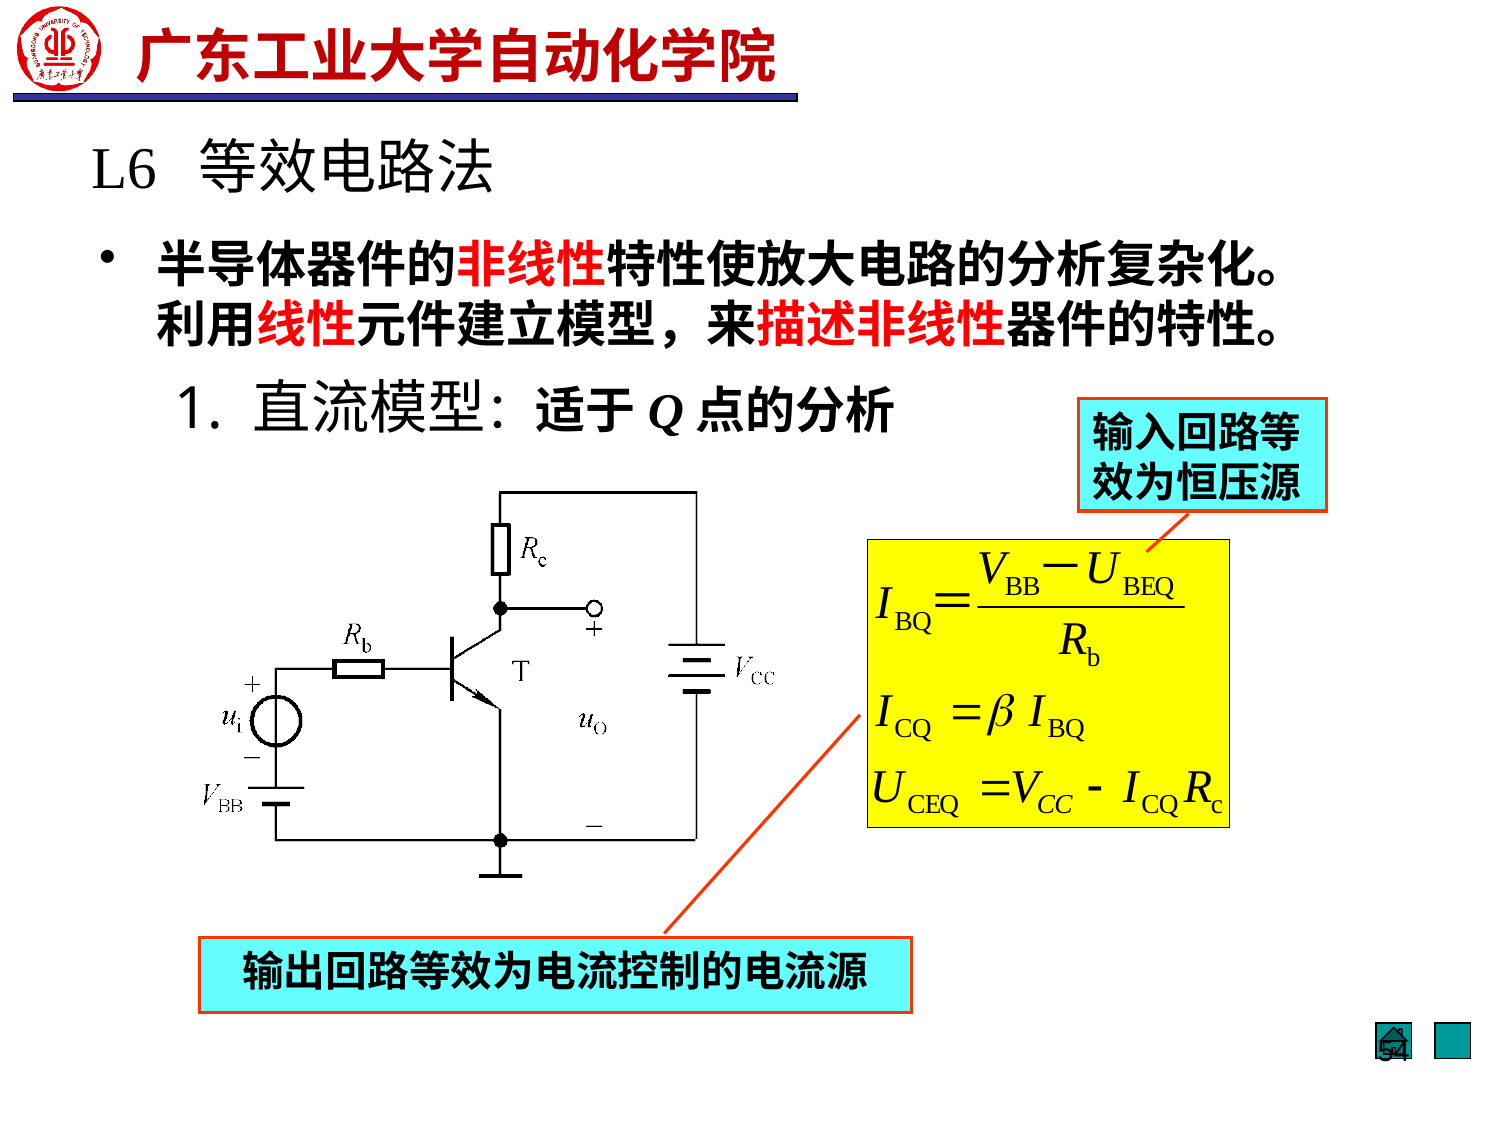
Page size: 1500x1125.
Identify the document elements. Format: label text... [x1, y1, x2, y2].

list 半导体器件的非线性特性使放大电路的分析复杂化。利用线性元件建立模型，来描述非线性器件的特性。 [84, 224, 1353, 376]
text_box 1. 直流模型：适于Q点的分析 [85, 362, 923, 448]
slide_number 54 [1074, 1024, 1426, 1103]
text_box 输入回路等效为恒压源 [1078, 398, 1327, 511]
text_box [866, 538, 1230, 828]
text_box 输出回路等效为电流控制的电流源 [199, 937, 912, 1013]
picture [198, 480, 775, 895]
title L6 等效电路法 [76, 120, 609, 209]
picture [11, 0, 106, 95]
